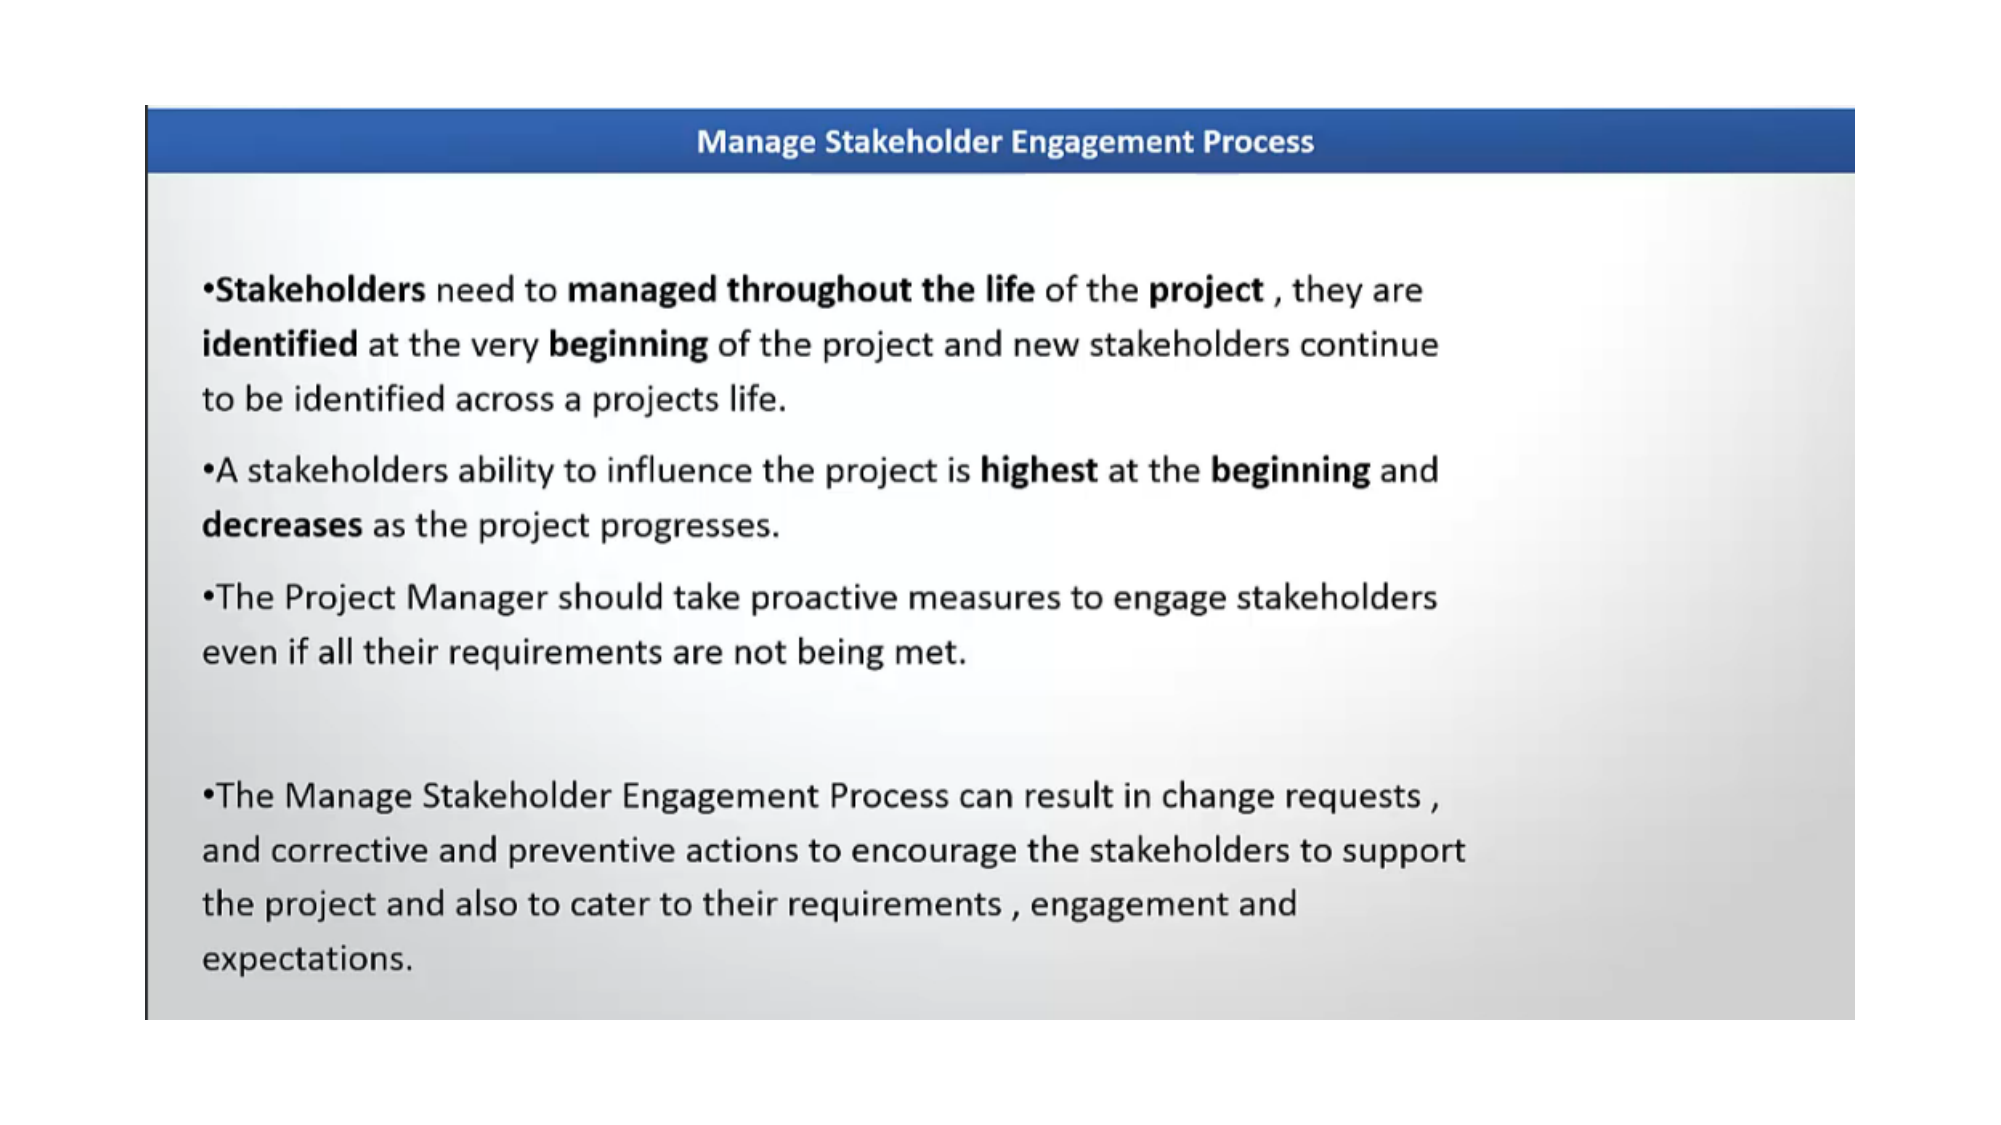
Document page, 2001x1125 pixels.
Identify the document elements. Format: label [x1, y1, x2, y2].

list [145, 104, 1855, 1020]
